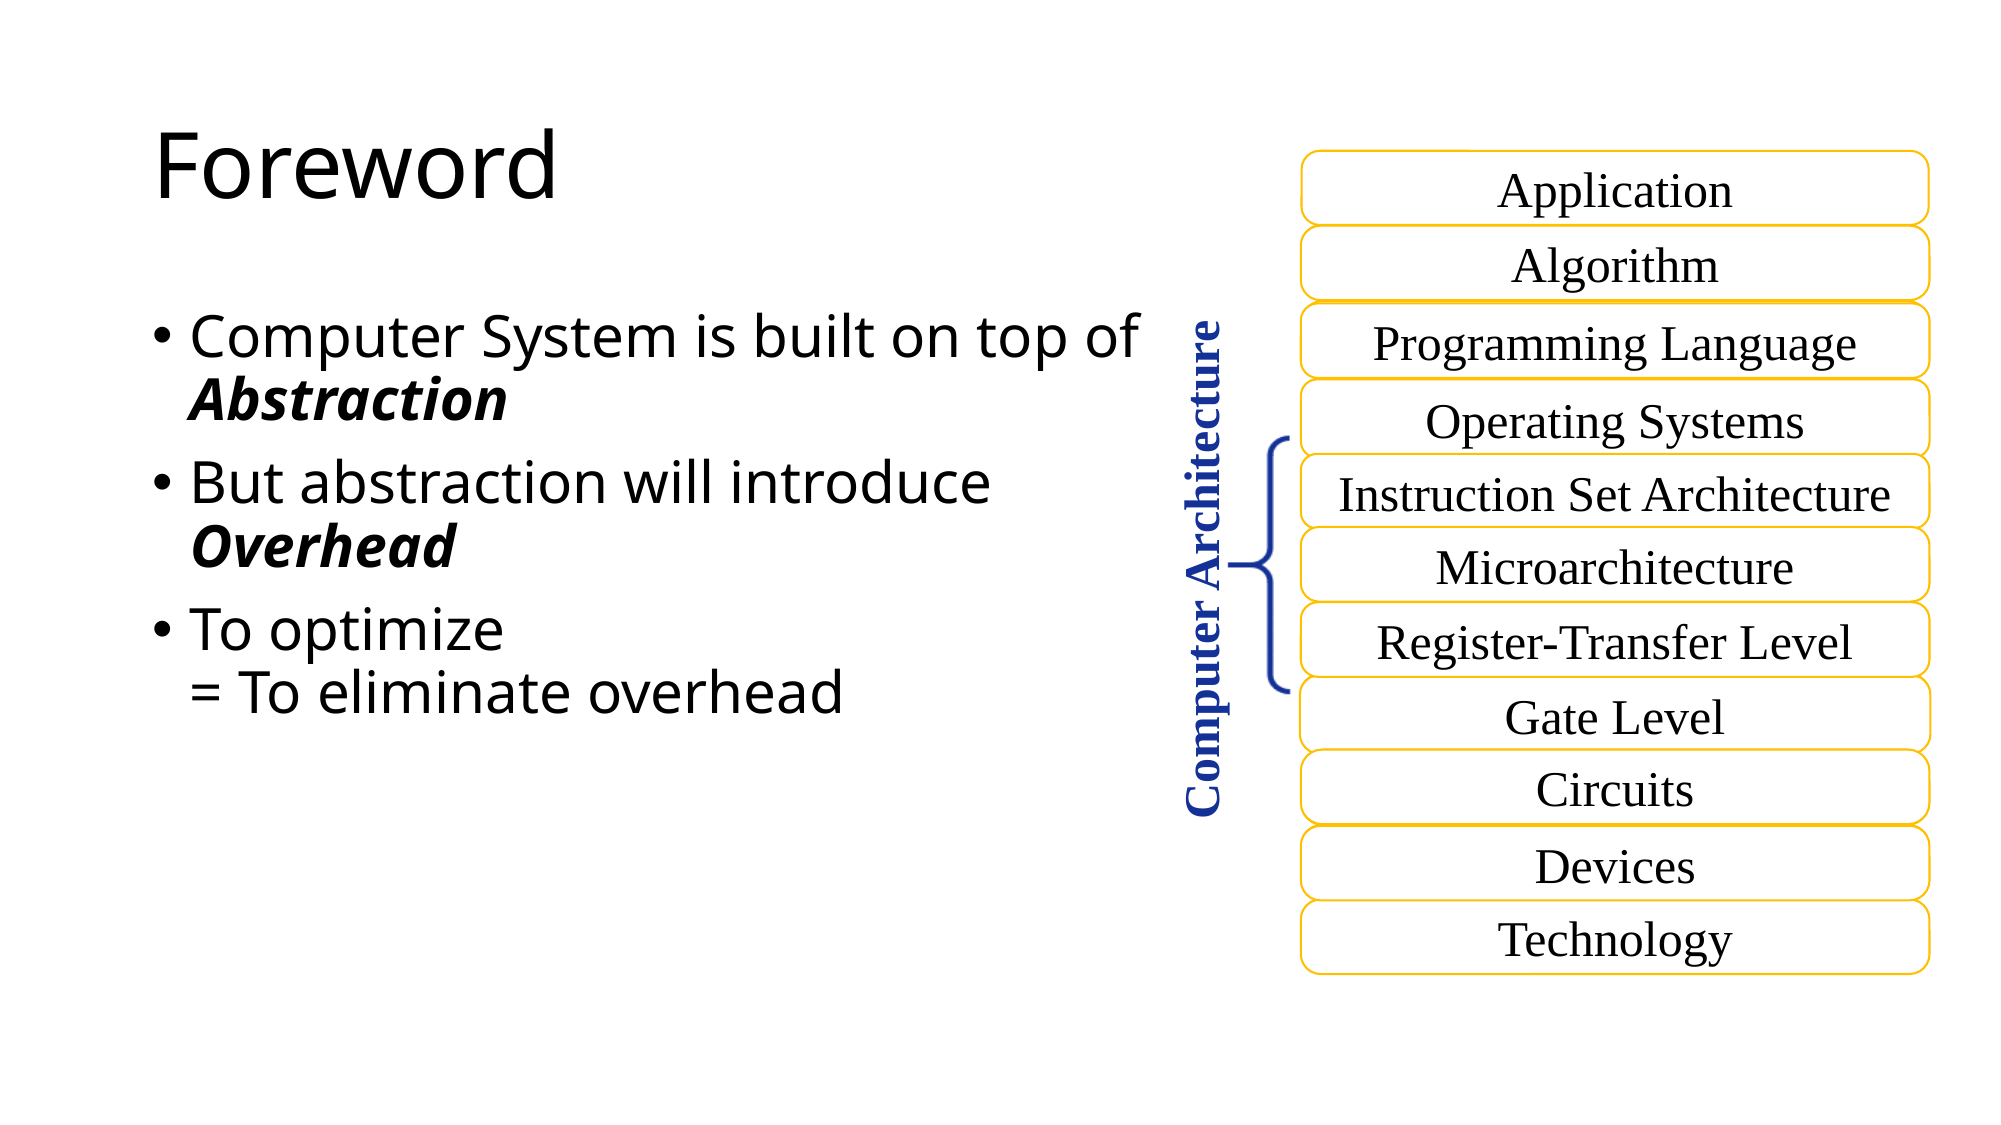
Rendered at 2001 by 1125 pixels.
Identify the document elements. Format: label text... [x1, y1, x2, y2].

title Foreword [137, 59, 1863, 278]
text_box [1161, 150, 1931, 975]
list Computer System is built on top of Abstraction But abstraction will introduce Overhead To optimize = To eliminate overhead [137, 299, 1171, 1014]
